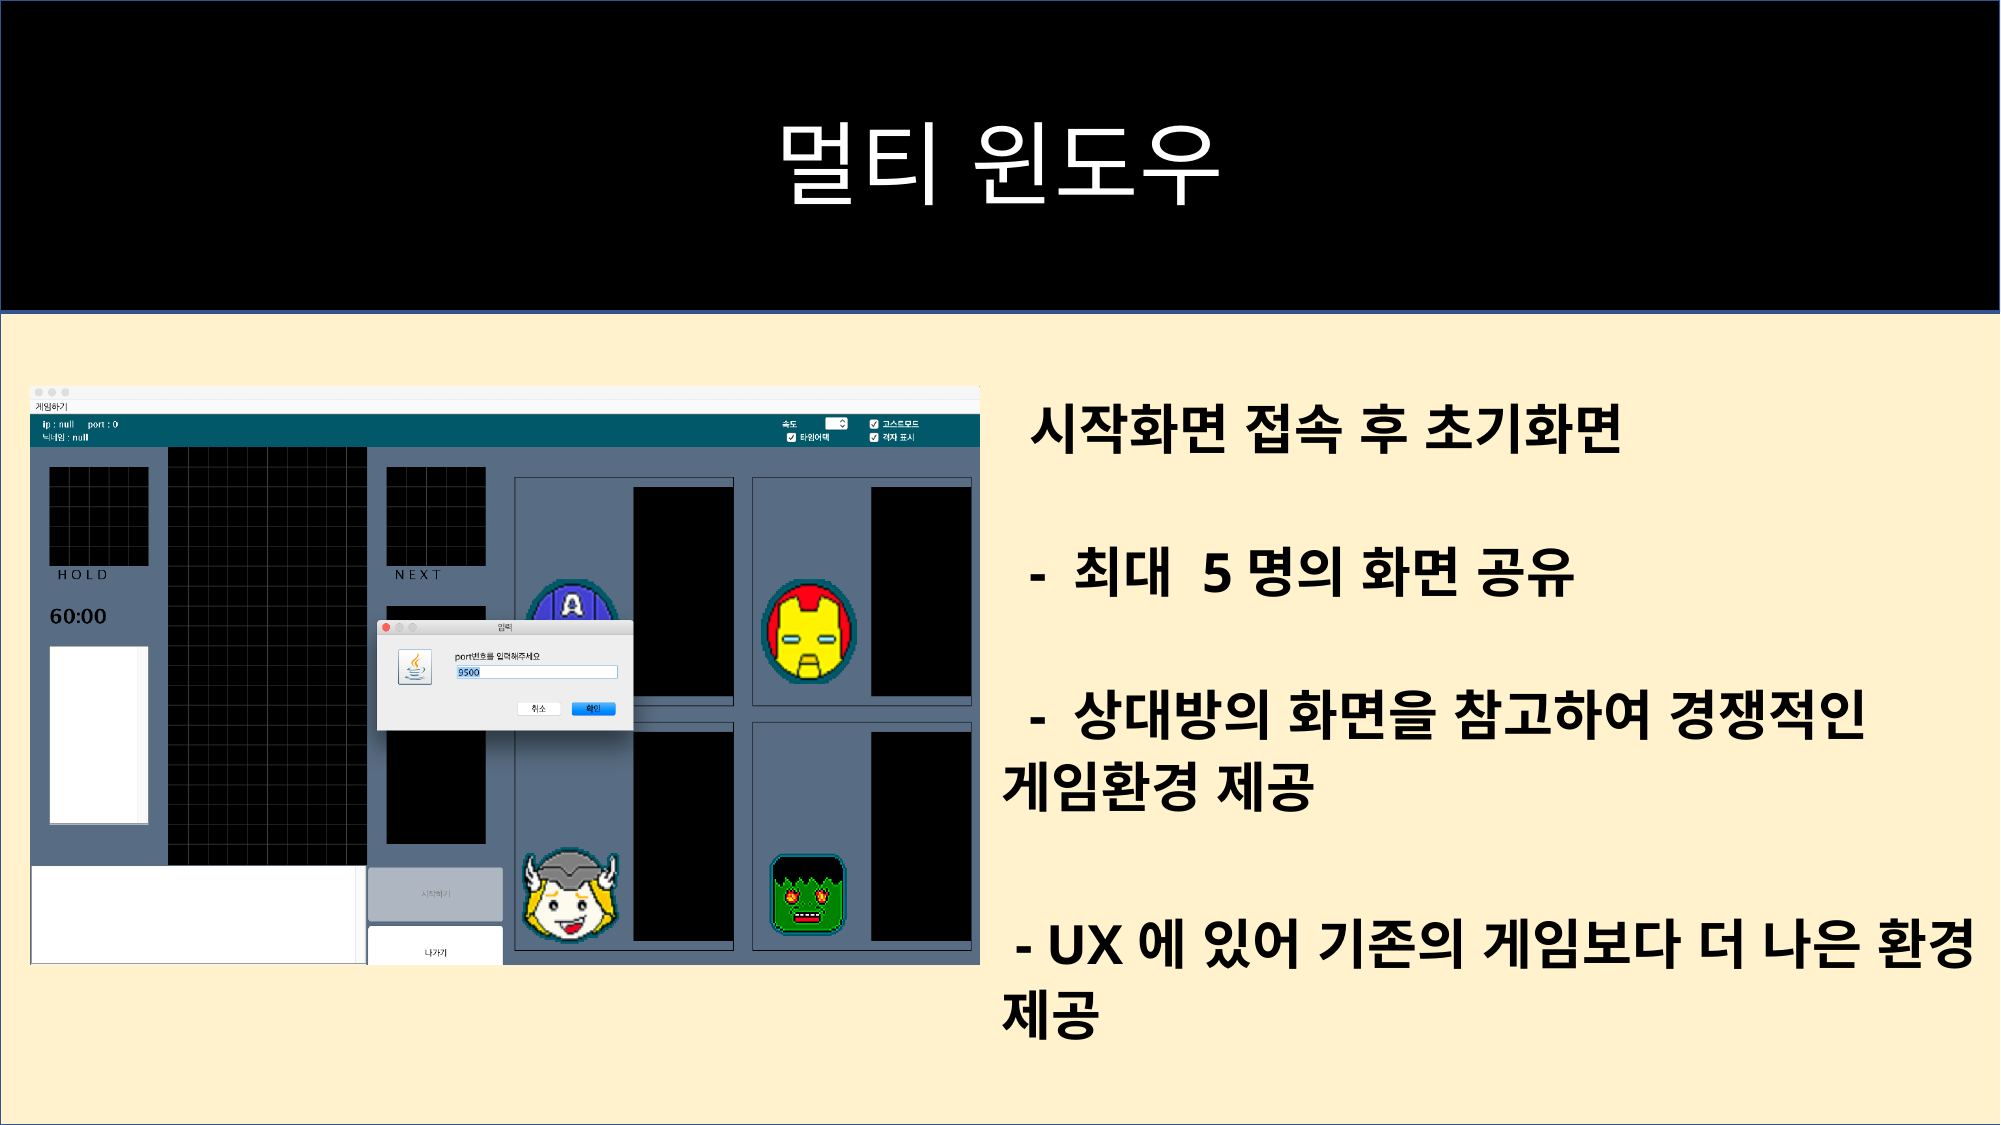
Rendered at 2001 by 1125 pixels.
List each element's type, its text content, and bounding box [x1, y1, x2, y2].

title 멀티 윈도우 [137, 59, 1863, 278]
text_box 시작화면 접속 후 초기화면 - 최대 5명의 화면 공유 - 상대방의 화면을 참고하여 경쟁적인 게임환경 제공 - UX에 있어 기존의 게임보다 더 나은 환경 제공 [986, 381, 2000, 1096]
picture [30, 386, 980, 965]
text_box [0, 312, 2000, 1125]
